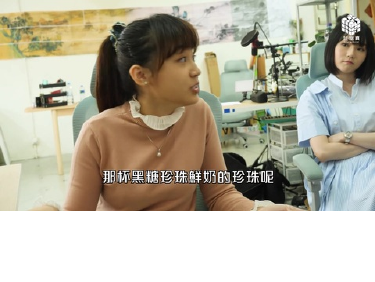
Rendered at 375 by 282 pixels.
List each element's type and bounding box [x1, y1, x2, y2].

picture [0, 0, 375, 212]
